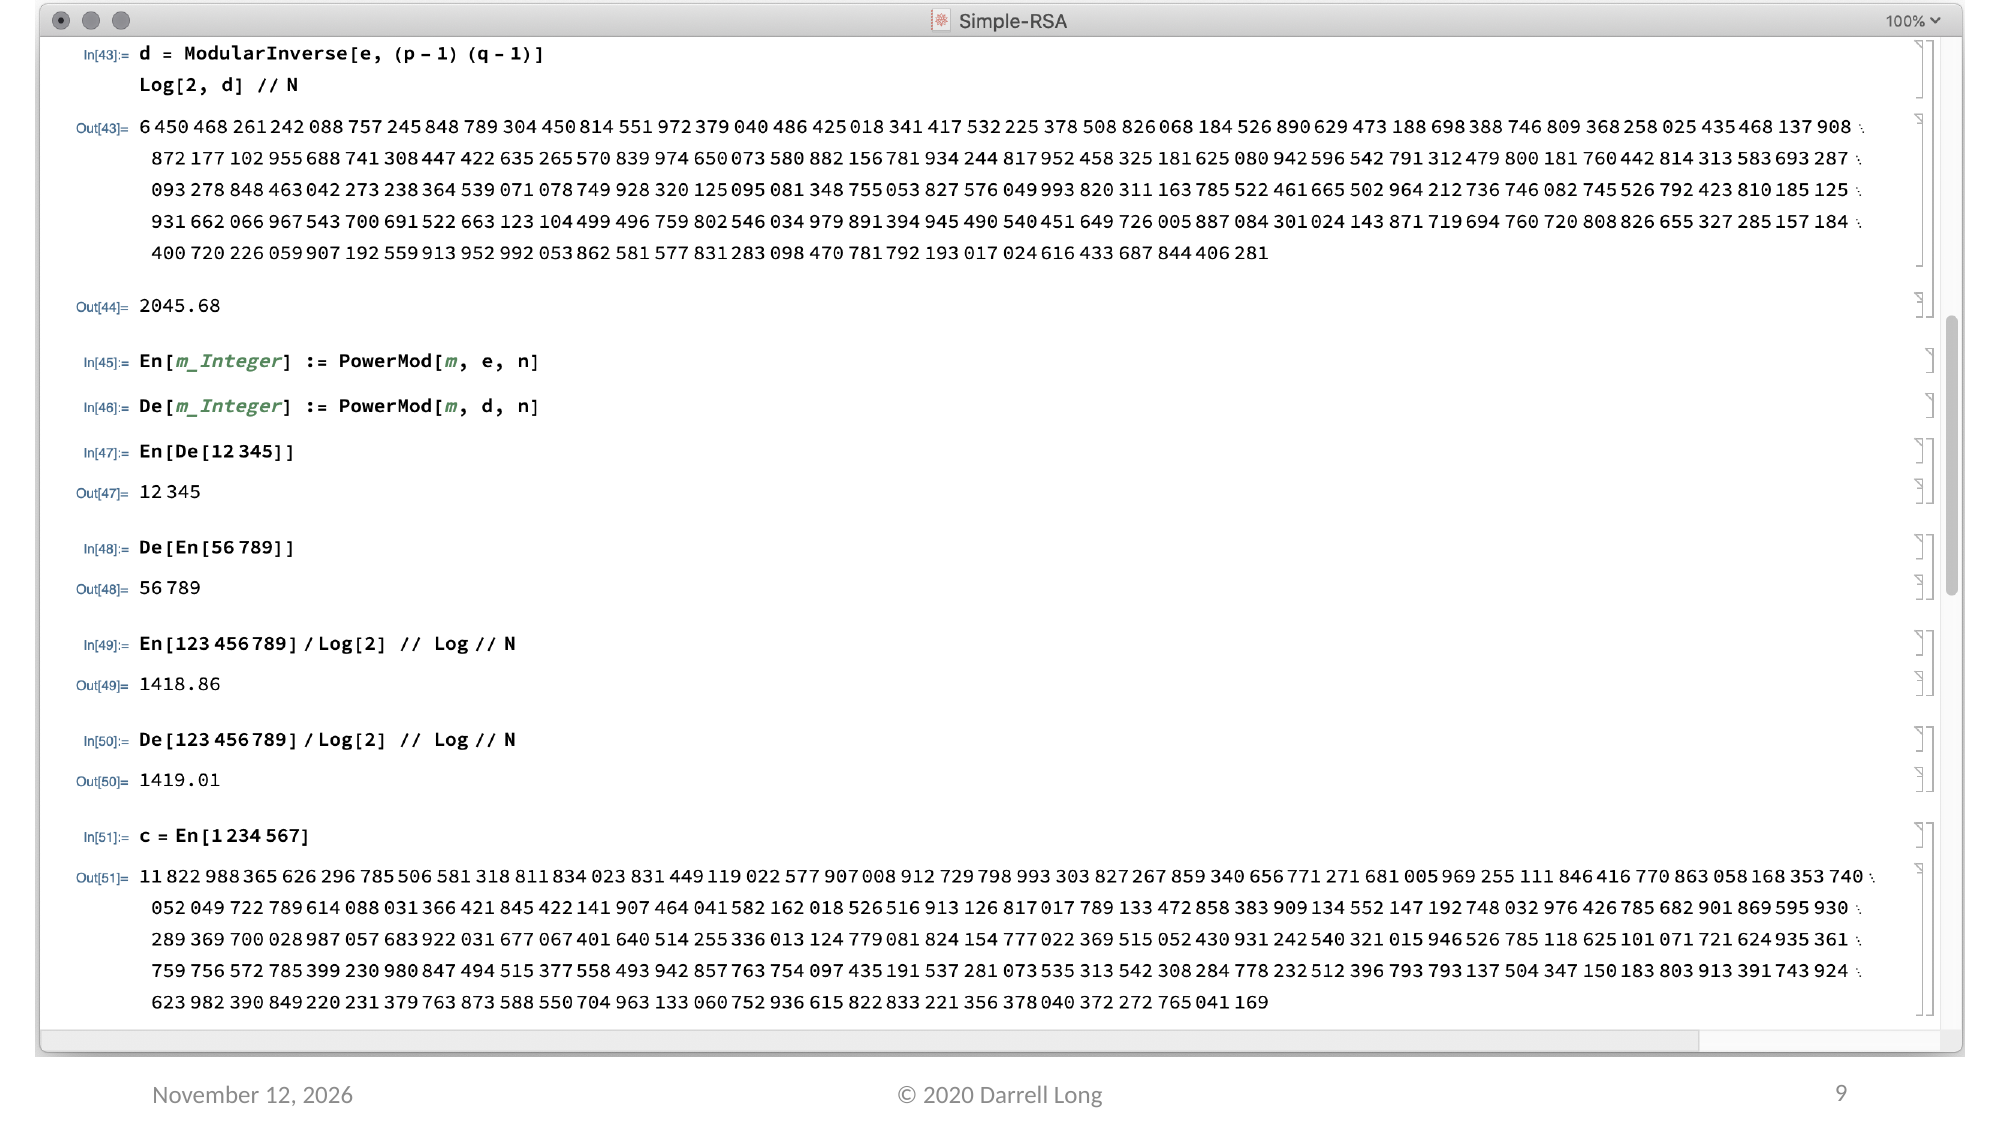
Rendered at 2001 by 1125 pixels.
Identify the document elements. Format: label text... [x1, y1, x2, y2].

picture [35, 0, 1965, 1057]
footer © 2020 Darrell Long [662, 1063, 1338, 1124]
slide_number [137, 1063, 588, 1124]
slide_number 9 [1412, 1061, 1863, 1122]
